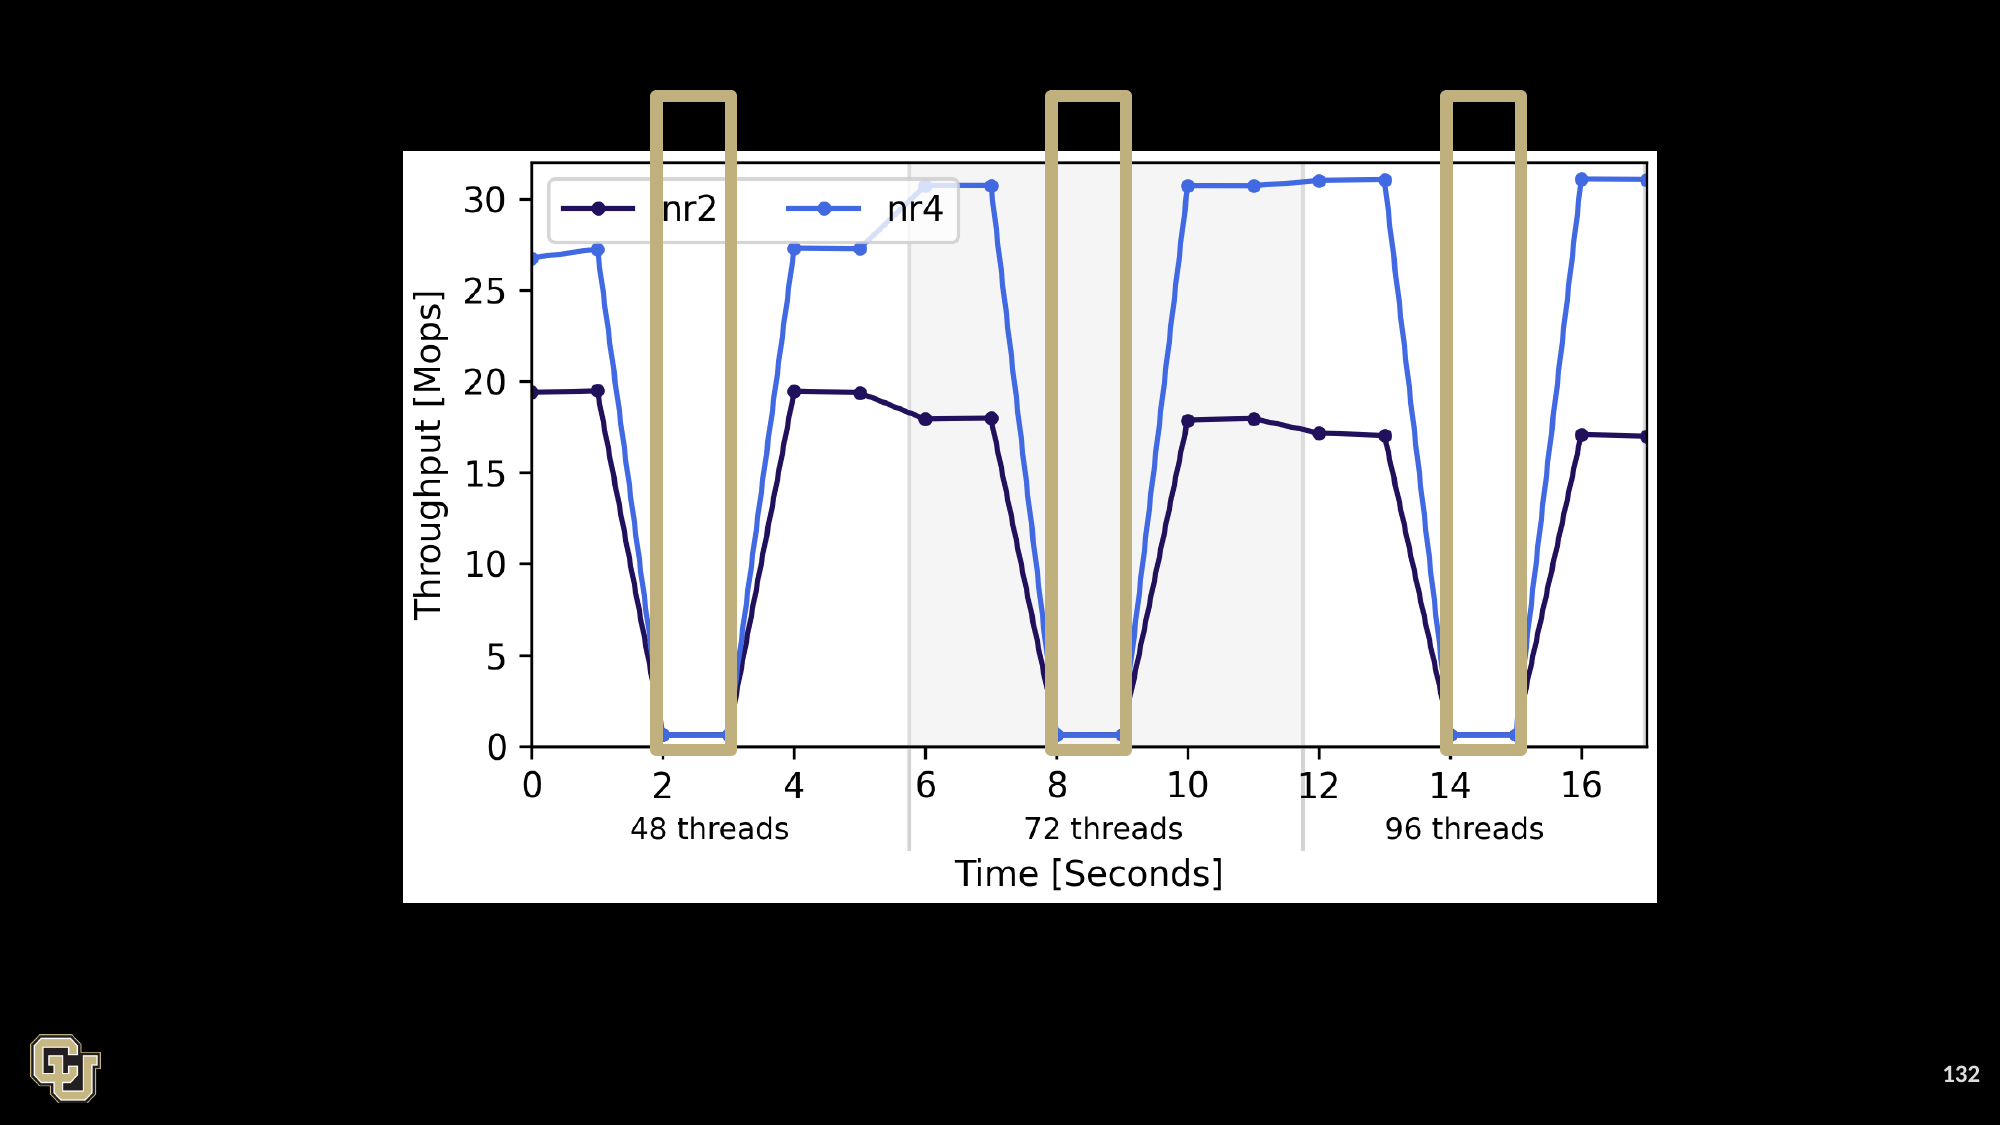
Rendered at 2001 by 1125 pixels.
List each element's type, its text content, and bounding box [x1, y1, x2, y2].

slide_number 132 [1744, 1042, 1996, 1103]
text_box [1051, 95, 1127, 150]
text_box [1446, 95, 1522, 150]
picture [403, 150, 1657, 904]
text_box [656, 95, 732, 150]
